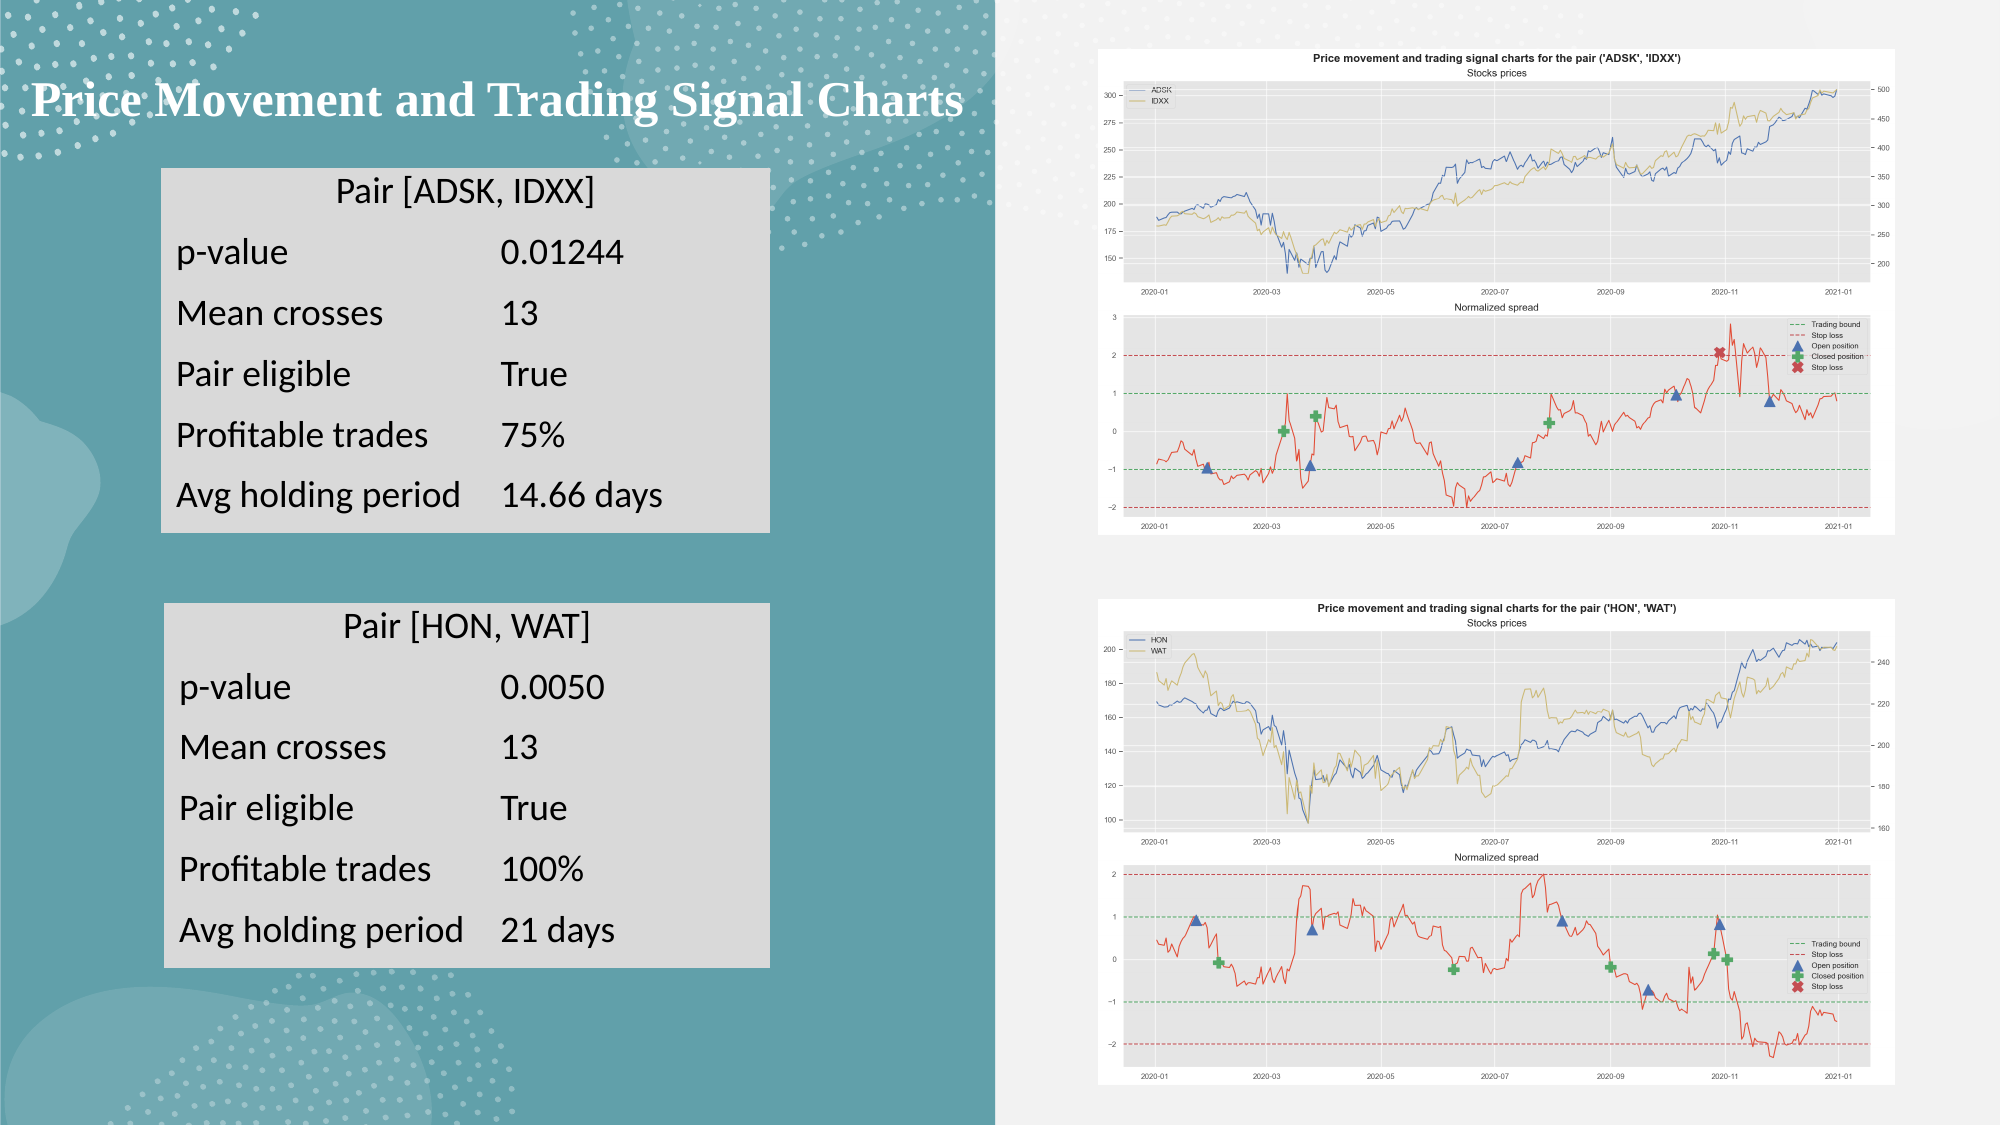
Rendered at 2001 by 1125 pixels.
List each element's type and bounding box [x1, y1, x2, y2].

picture [1098, 49, 1895, 535]
picture [1098, 599, 1895, 1085]
text_box [0, 0, 2000, 1125]
